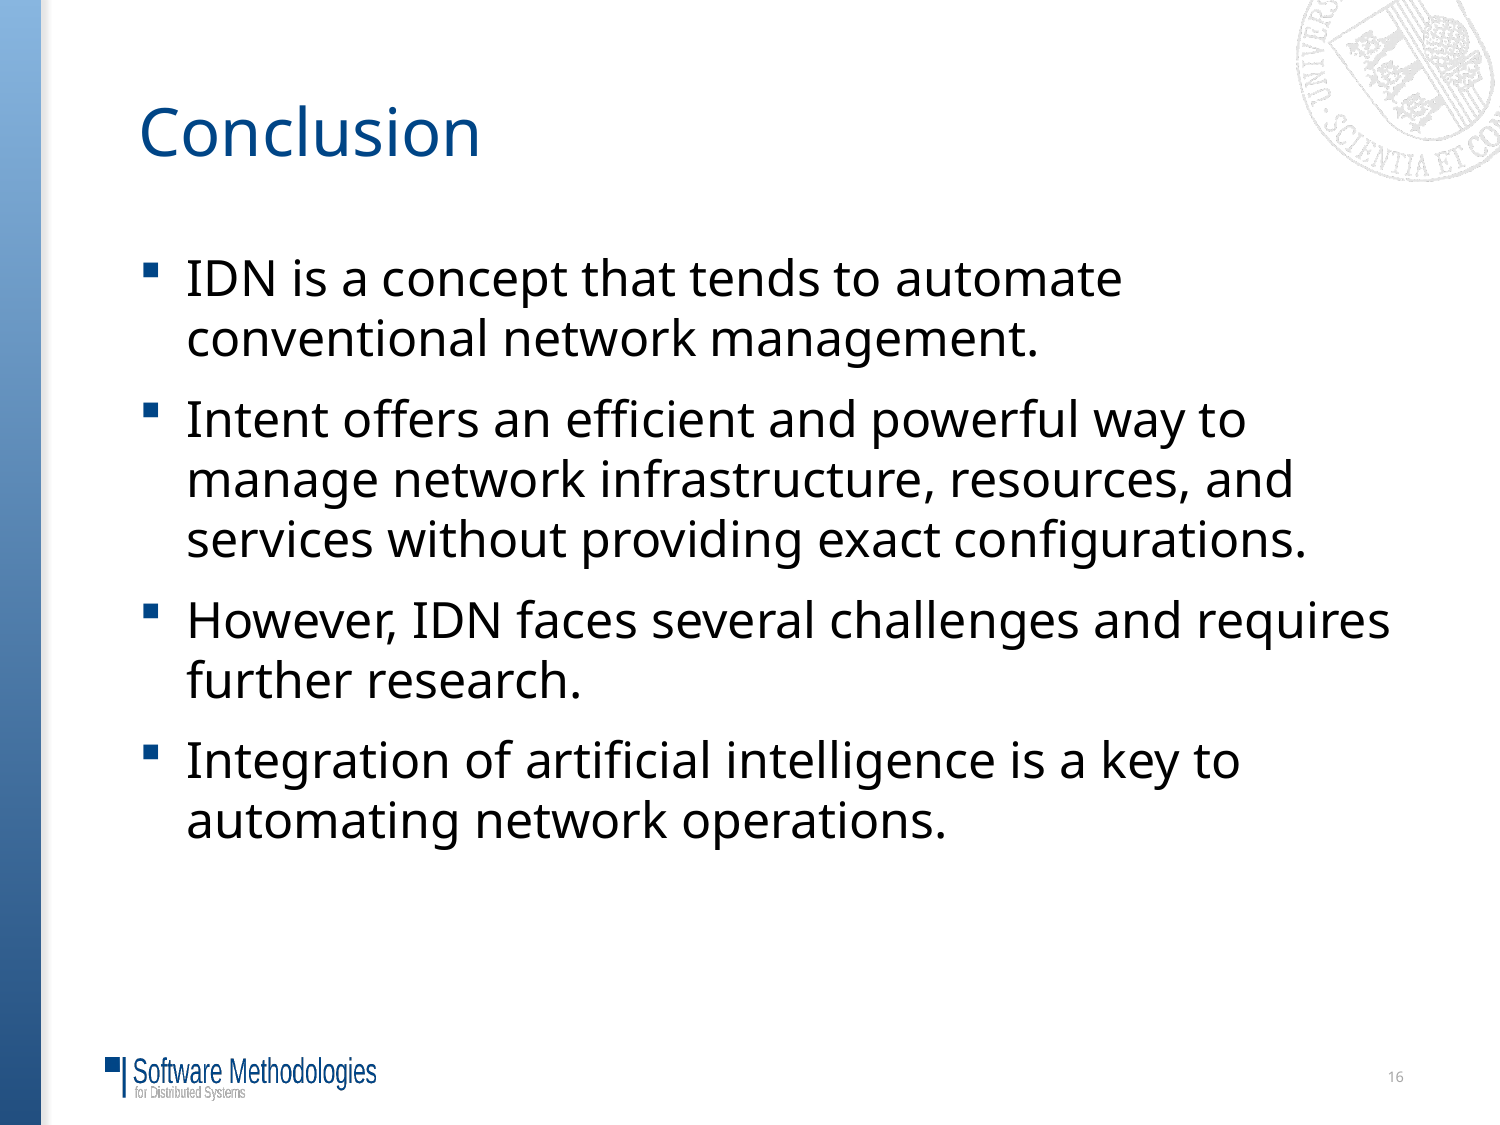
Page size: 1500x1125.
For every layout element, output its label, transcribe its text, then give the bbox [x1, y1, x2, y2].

title Conclusion [123, 47, 1222, 179]
list IDN is a concept that tends to automate conventional network management. Intent offers an efficient and powerful way to manage network infrastructure, resources, and services without providing exact configurations. However, IDN faces several challenges and requires further research. Integration of artificial intelligence is a key to automating network operations. [124, 238, 1418, 1012]
slide_number 16 [1365, 1061, 1419, 1095]
picture [105, 1057, 376, 1101]
